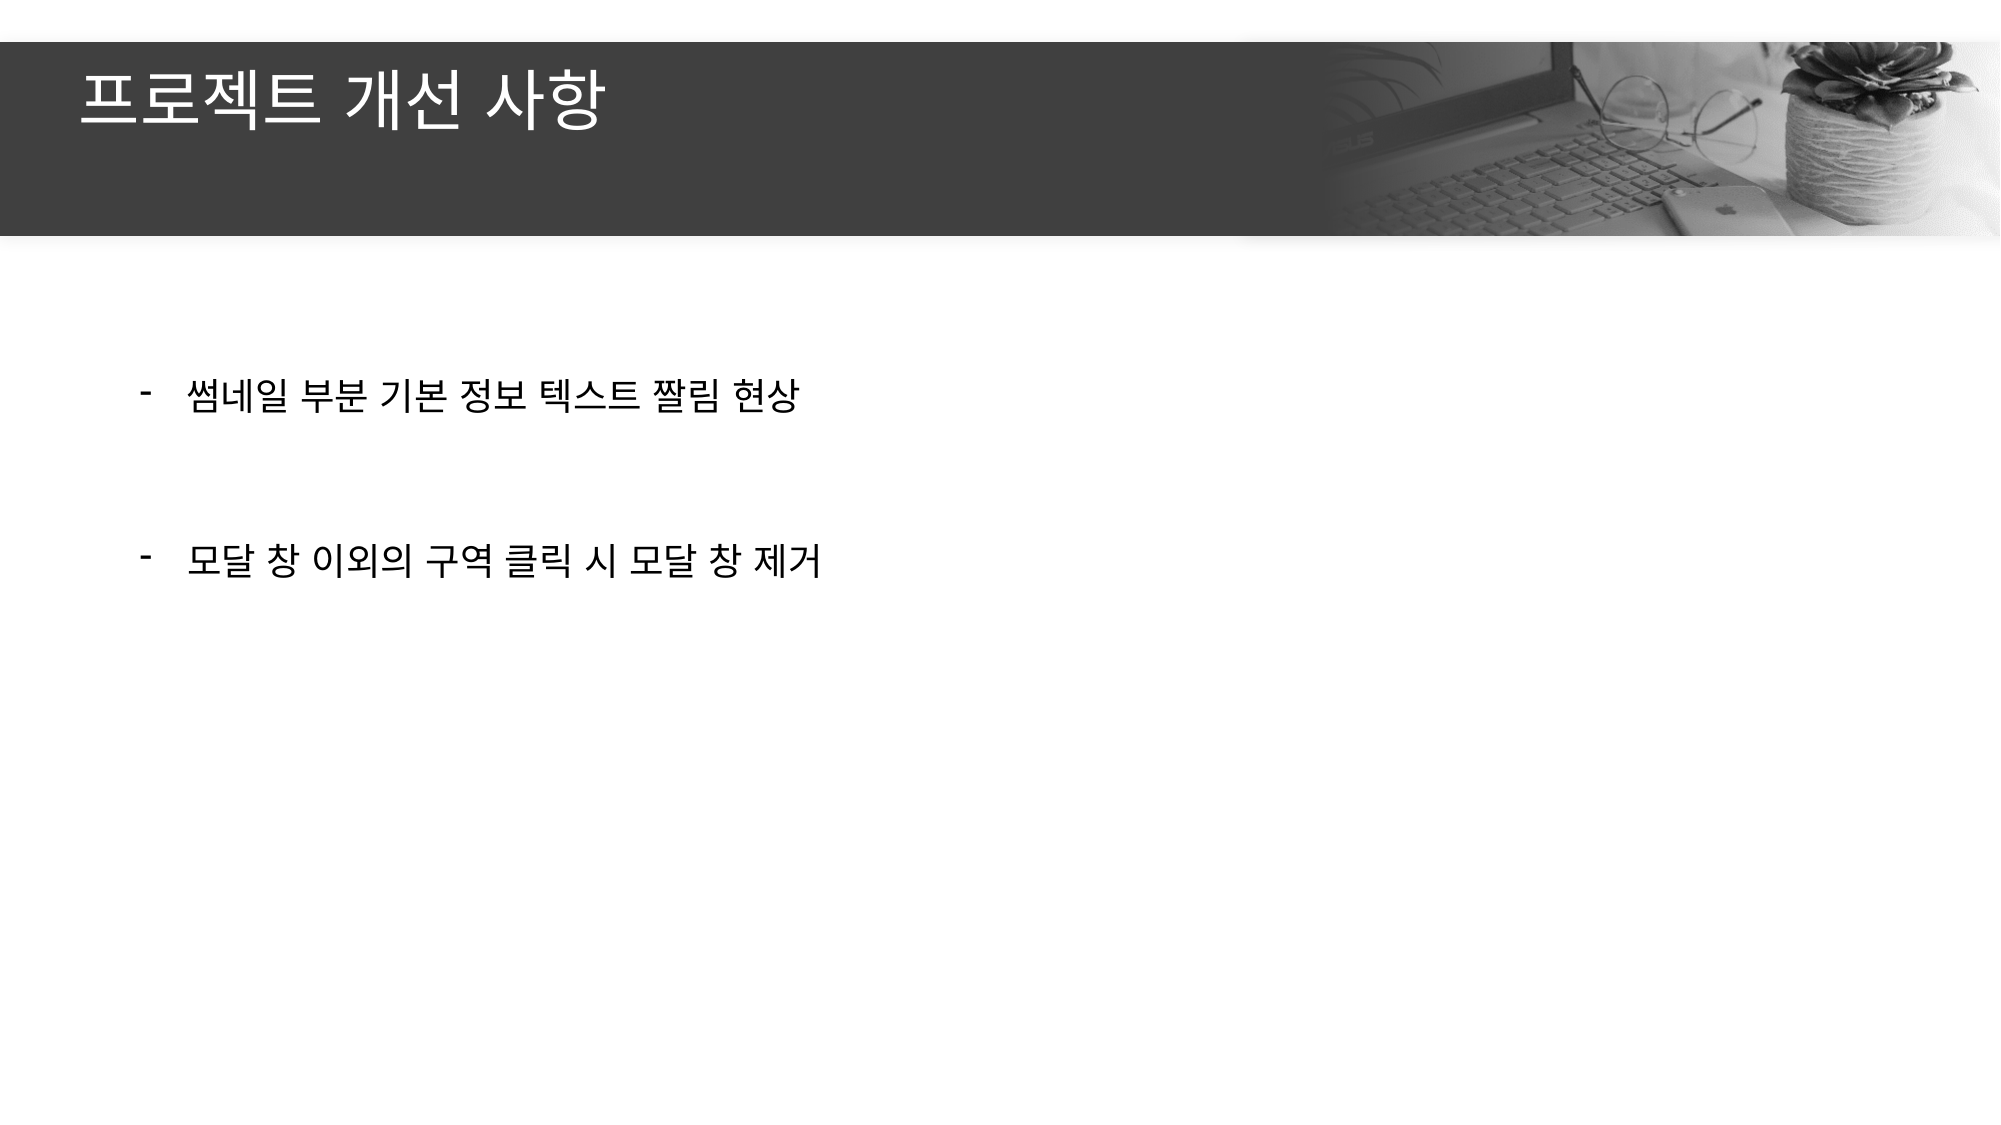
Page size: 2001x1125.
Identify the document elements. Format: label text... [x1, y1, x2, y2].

text_box [0, 41, 2000, 236]
text_box 프로젝트 개선 사항 [64, 51, 834, 146]
text_box 썸네일 부분 기본 정보 텍스트 짤림 현상 모달 창 이외의 구역 클릭 시 모달 창 제거 [124, 338, 1160, 649]
